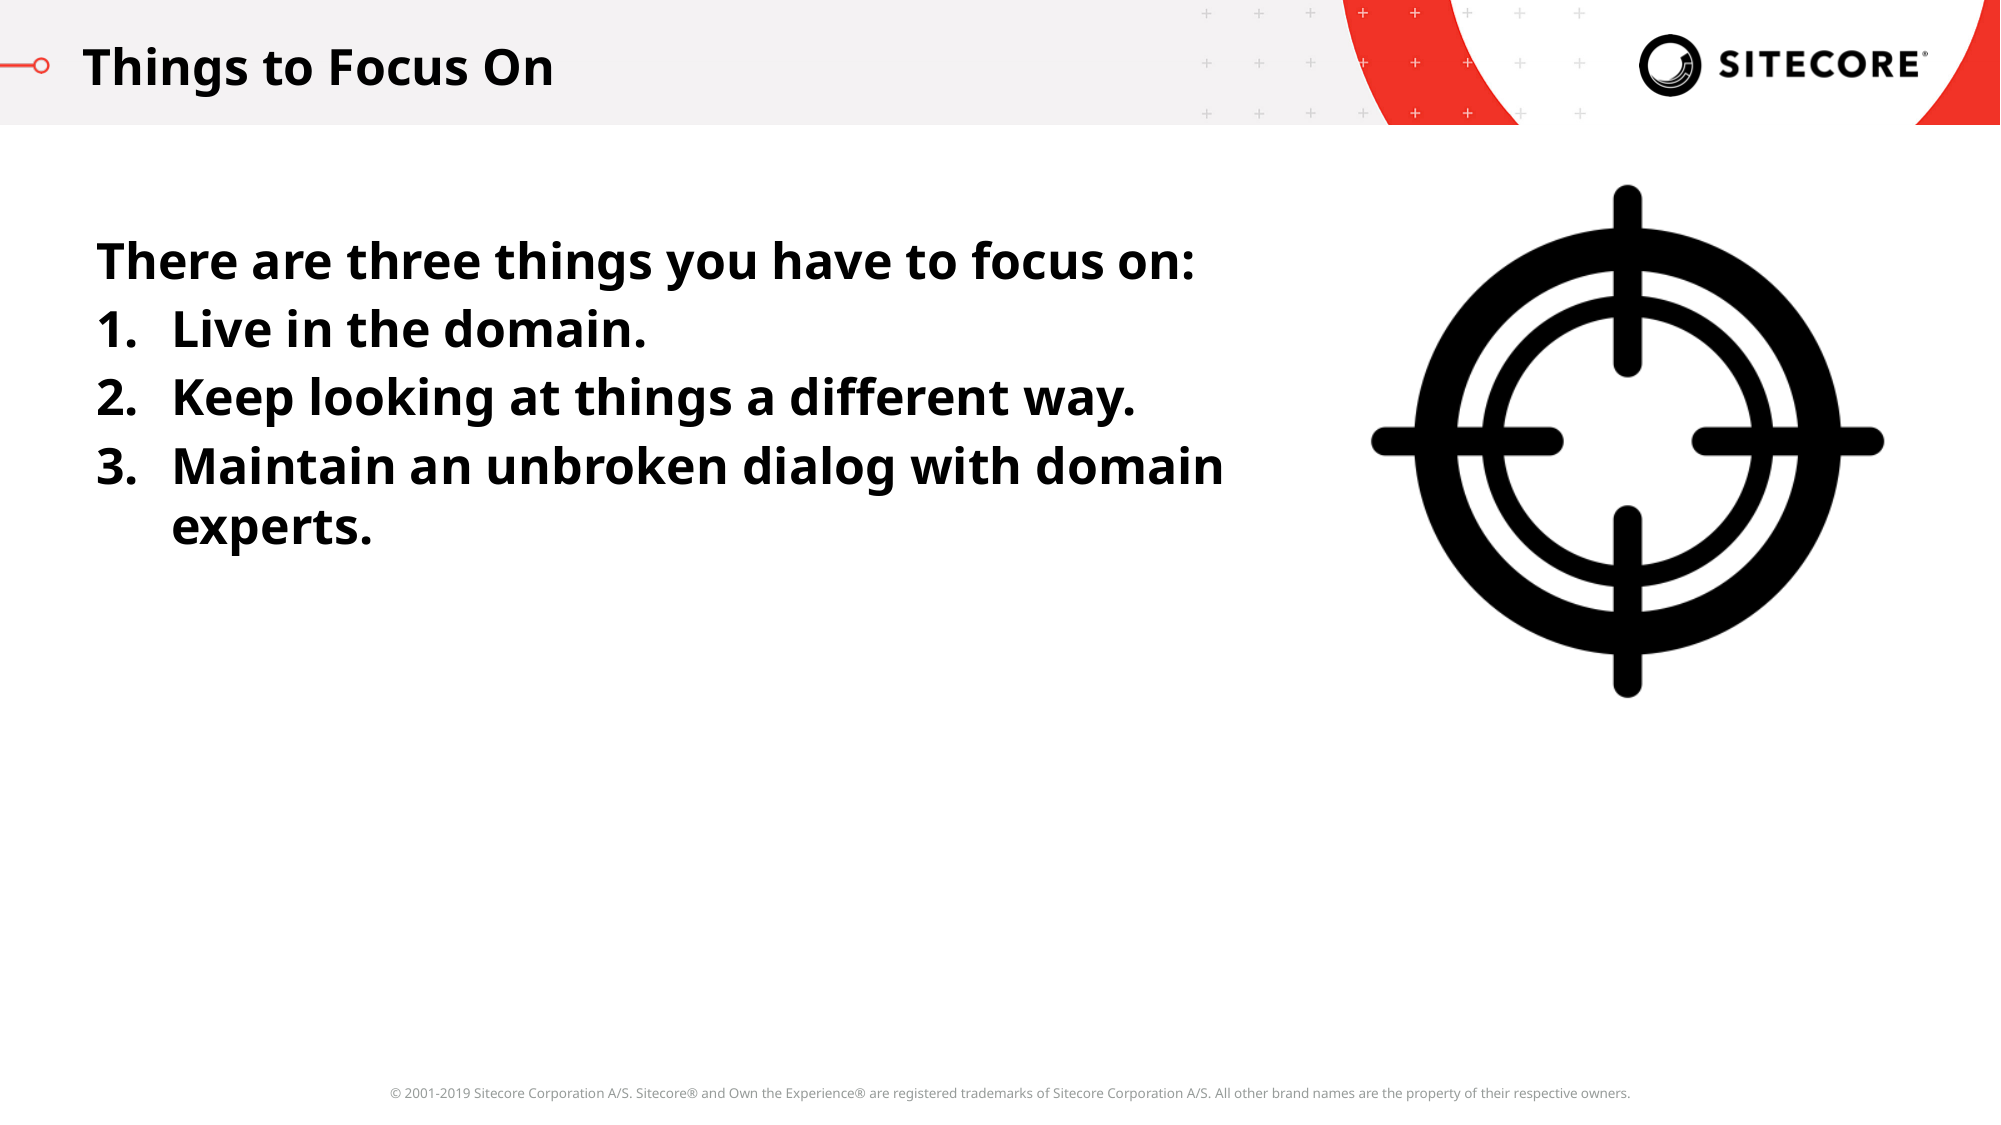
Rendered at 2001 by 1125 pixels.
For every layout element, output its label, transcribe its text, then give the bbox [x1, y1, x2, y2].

list There are three things you have to focus on: Live in the domain. Keep looking at things a different way. Maintain an unbroken dialog with domain experts. [81, 221, 1306, 1004]
list Things to Focus On [68, 34, 1307, 101]
picture [0, 0, 2000, 763]
